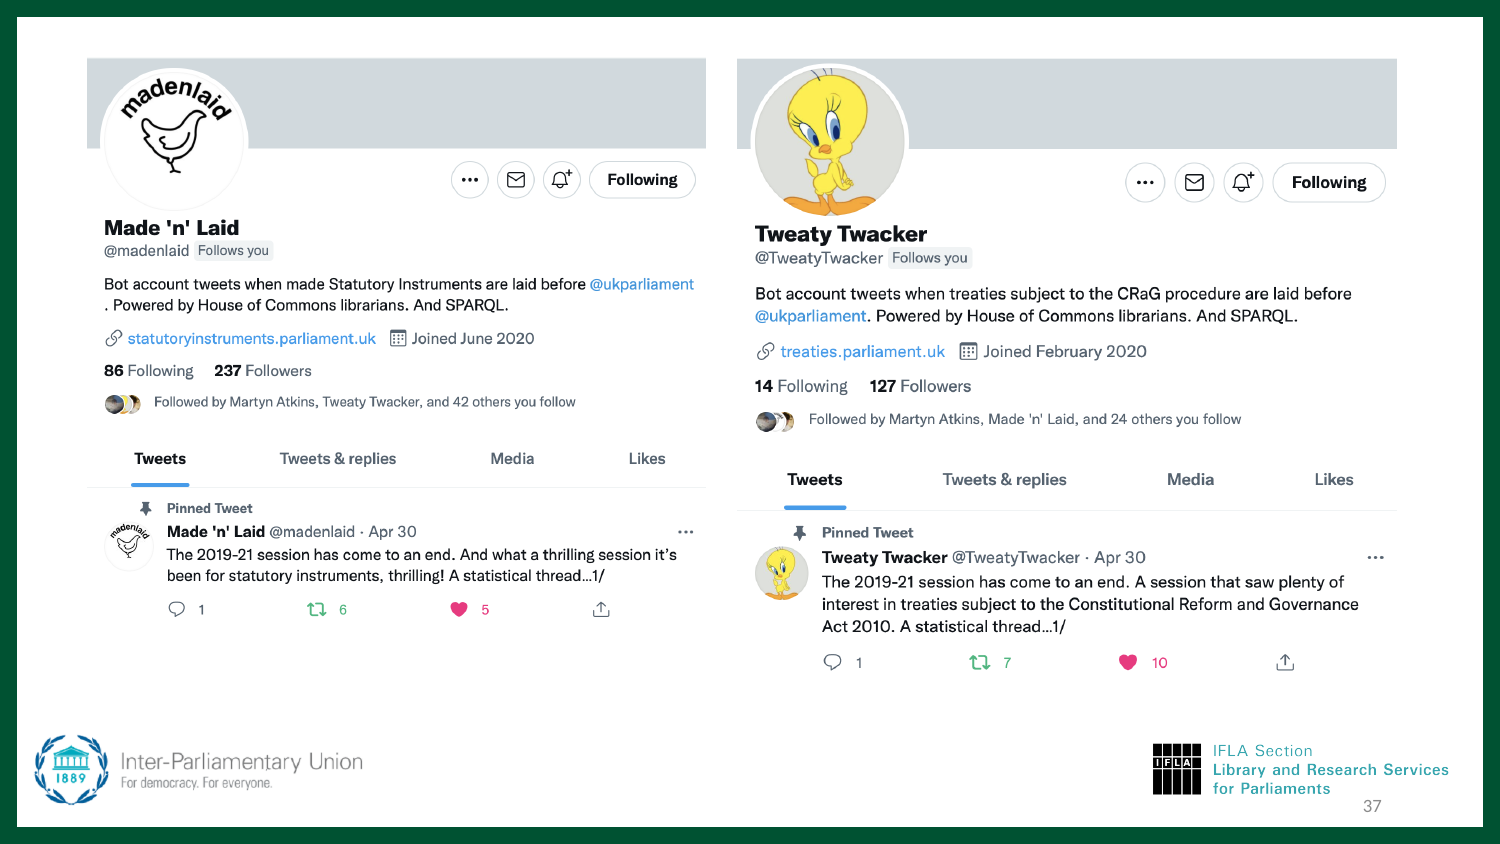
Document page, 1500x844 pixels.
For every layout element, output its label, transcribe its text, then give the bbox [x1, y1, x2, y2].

picture [87, 53, 706, 634]
text_box [0, 0, 1500, 844]
slide_number 37 [1059, 782, 1397, 827]
picture [23, 721, 376, 819]
picture [737, 53, 1397, 673]
picture [1153, 742, 1455, 798]
